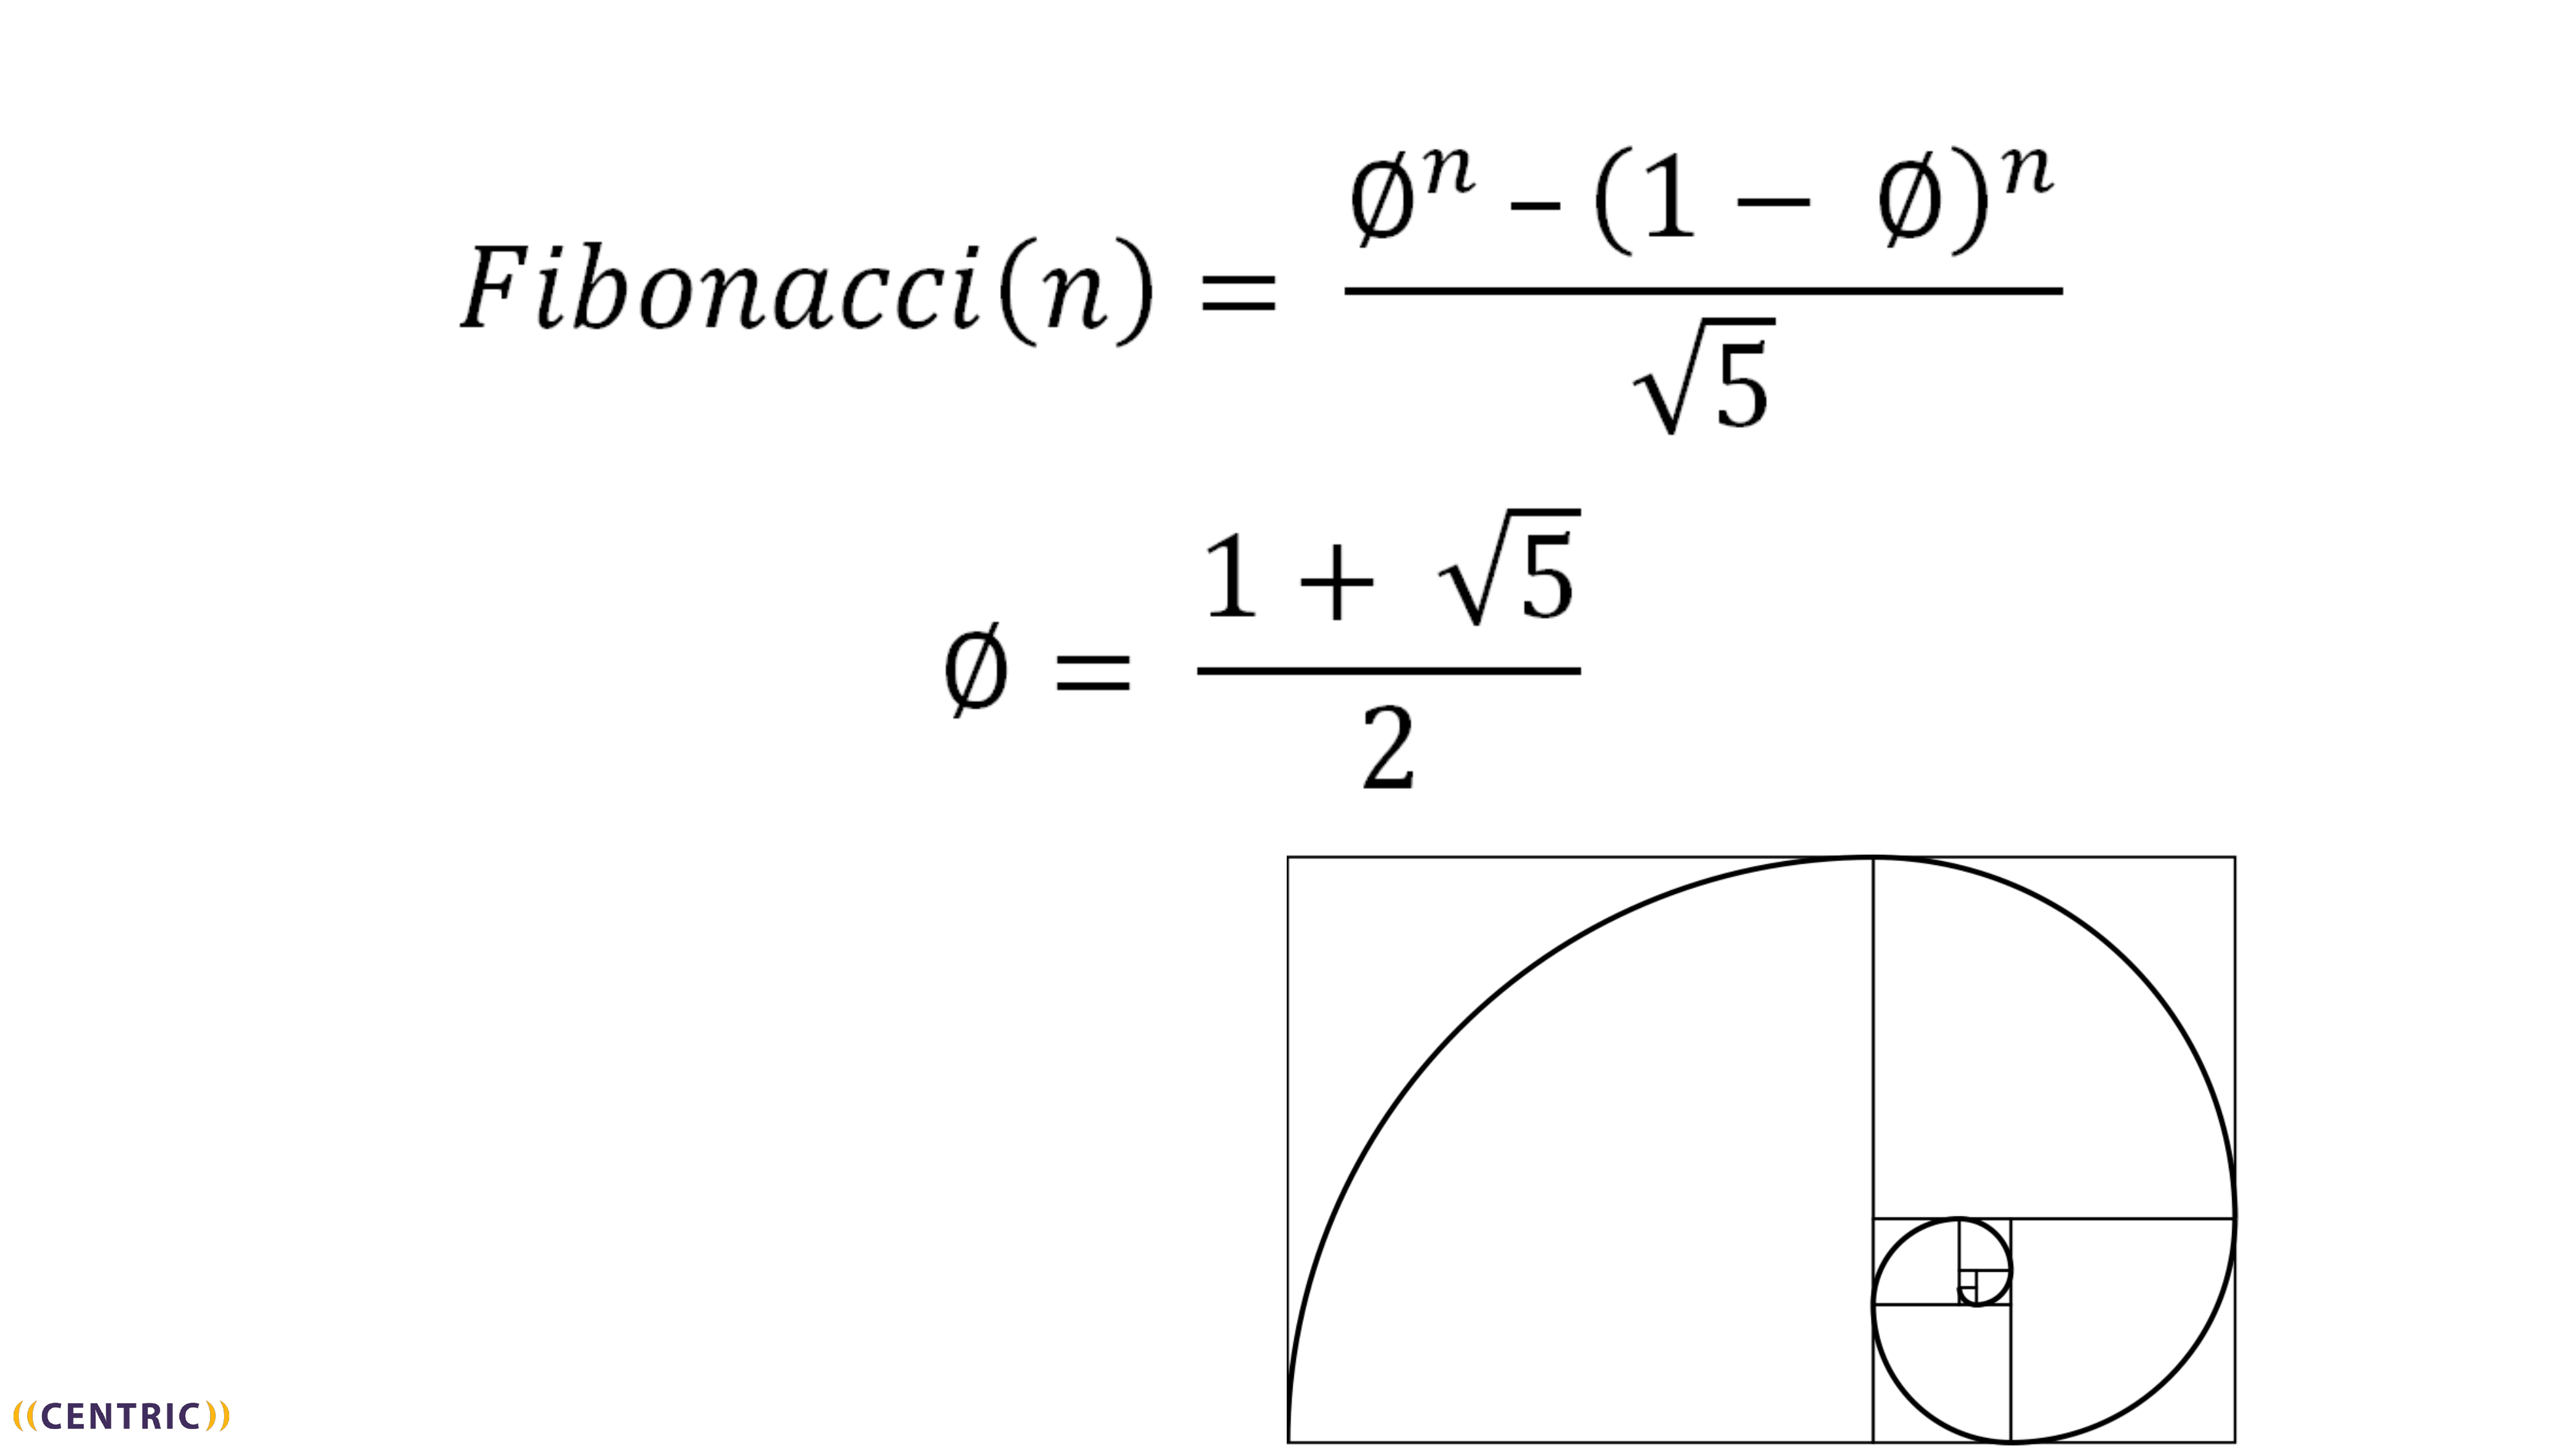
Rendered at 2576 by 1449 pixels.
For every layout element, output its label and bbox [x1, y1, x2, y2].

picture [12, 1401, 231, 1432]
picture [440, 117, 2083, 822]
picture [1287, 854, 2239, 1448]
